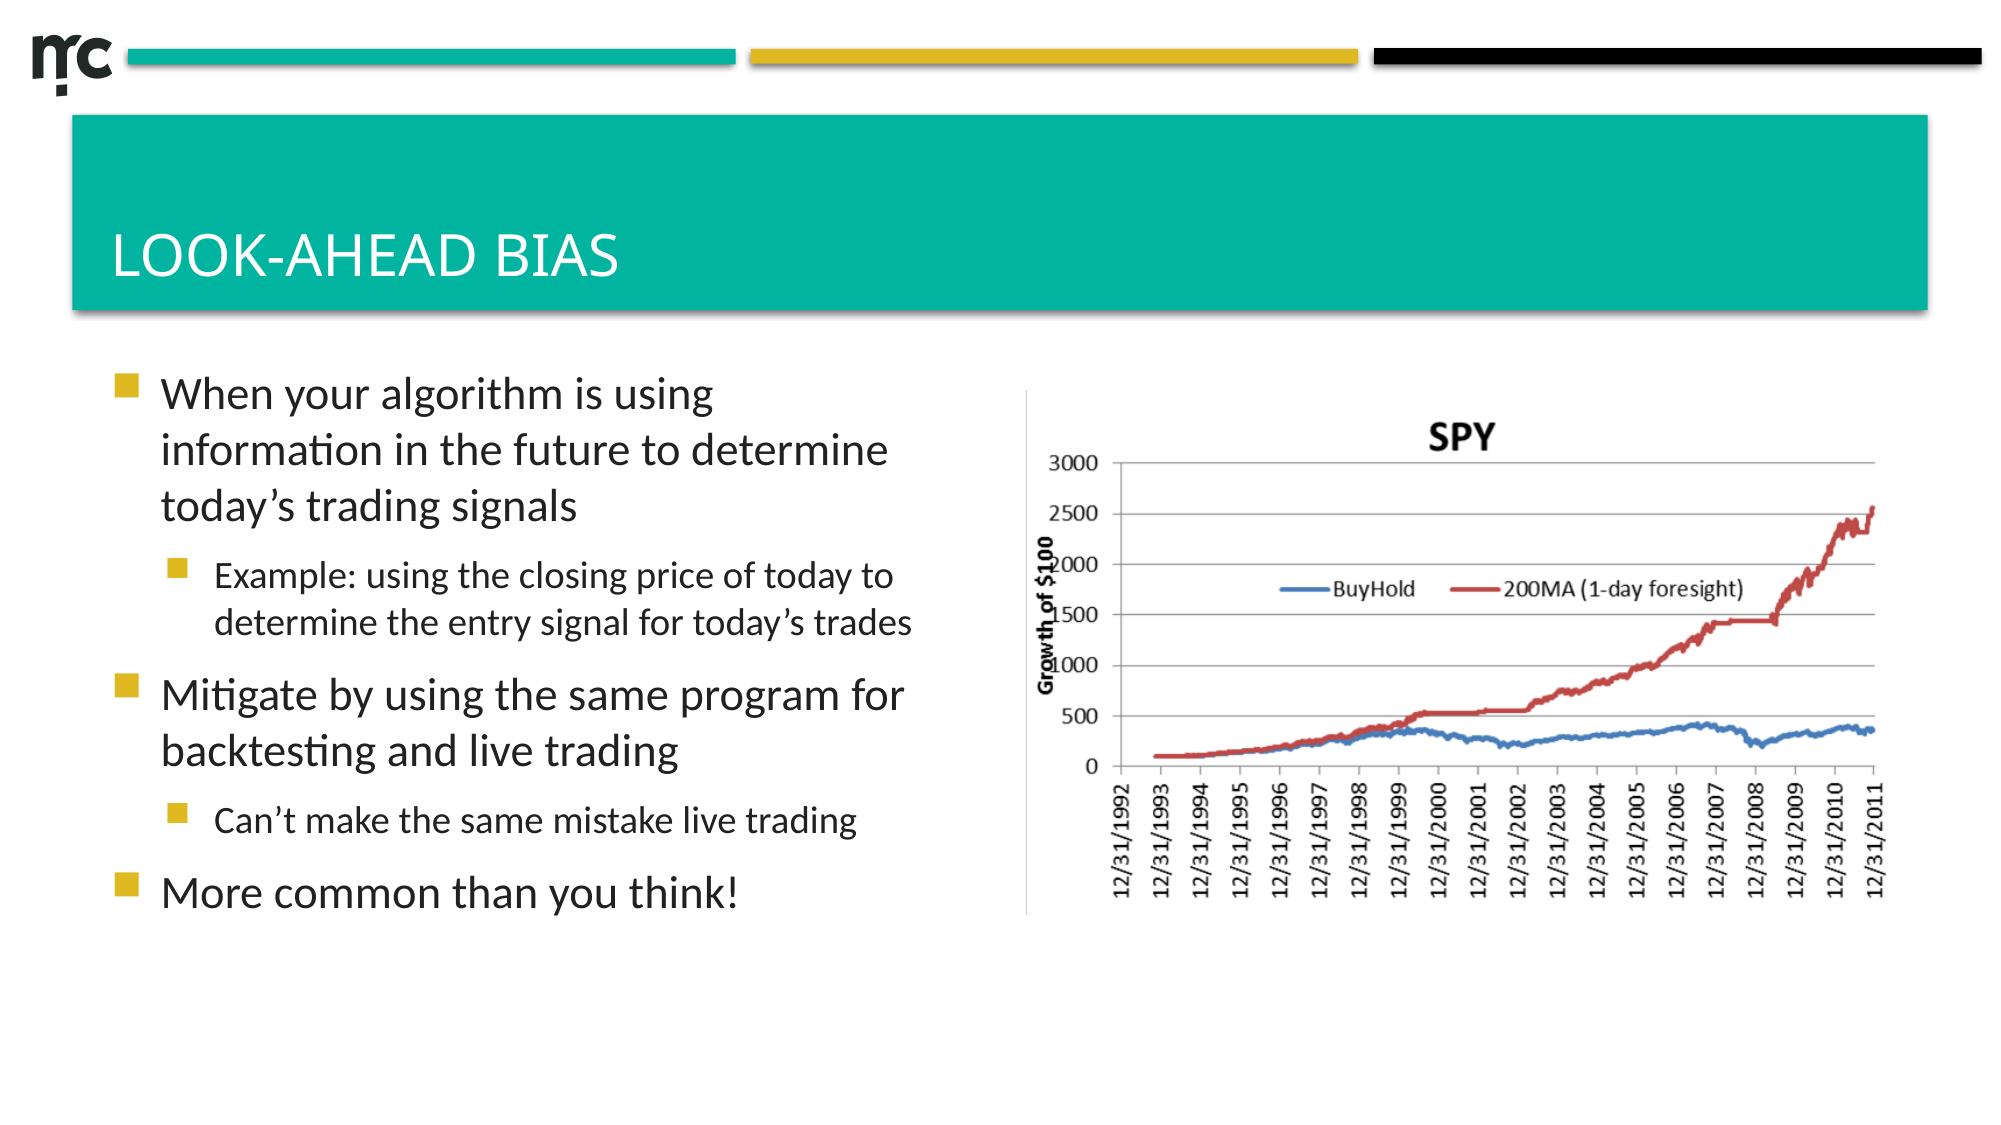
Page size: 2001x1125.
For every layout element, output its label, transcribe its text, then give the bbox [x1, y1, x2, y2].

title Look-ahead bias [95, 129, 1905, 296]
picture [1024, 390, 1902, 916]
picture [20, 13, 123, 116]
list When your algorithm is using information in the future to determine today’s trading signals Example: using the closing price of today to determine the entry signal for today’s trades Mitigate by using the same program for backtesting and live trading Can’t make the same mistake live trading More common than you think! [95, 338, 938, 943]
